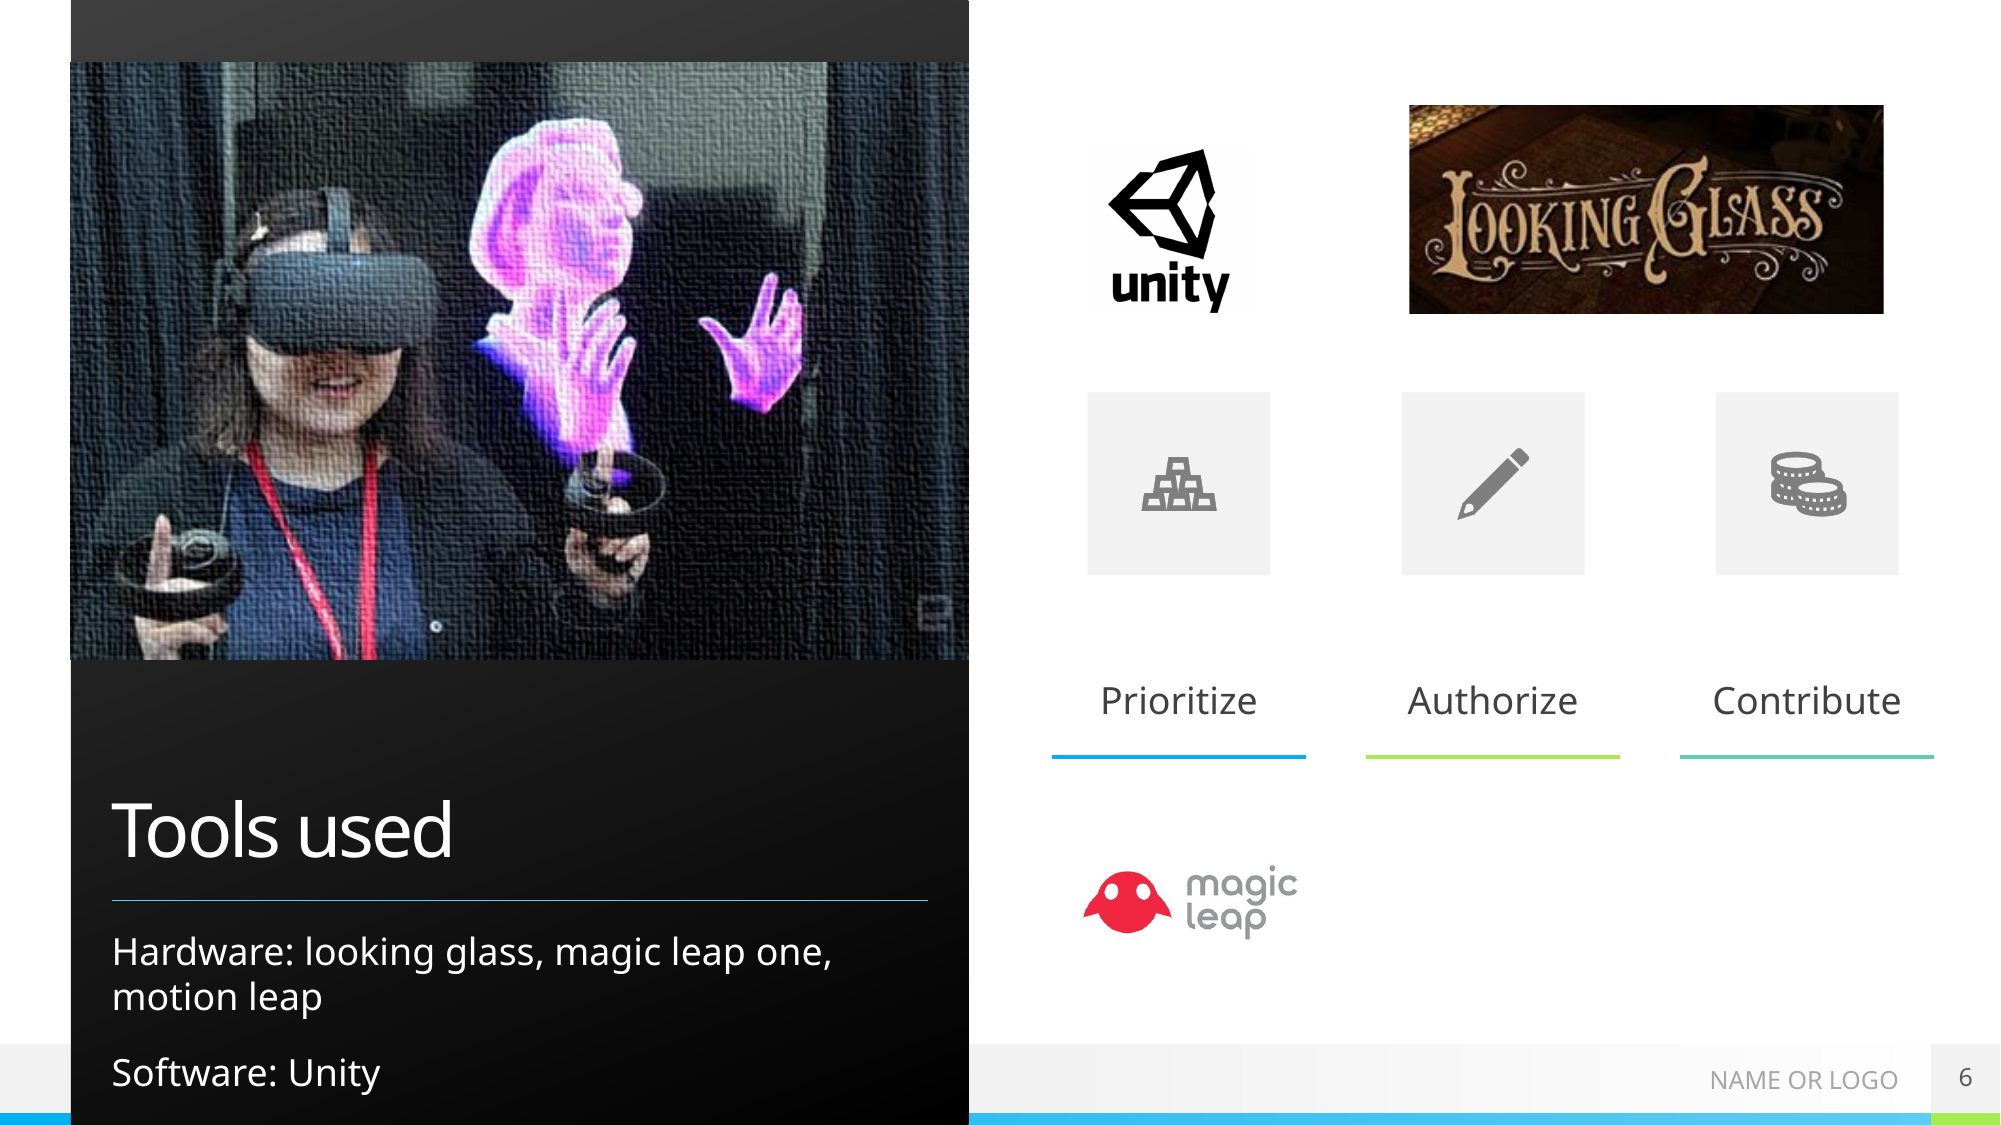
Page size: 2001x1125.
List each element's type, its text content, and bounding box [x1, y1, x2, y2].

list Hardware: looking glass, magic leap one, motion leap Software: Unity [111, 928, 928, 1045]
picture [1136, 441, 1222, 527]
list Contribute [1659, 677, 1955, 737]
picture [1087, 149, 1251, 313]
list Authorize [1345, 677, 1641, 737]
picture [1053, 834, 1327, 969]
slide_number 6 [1931, 1044, 2000, 1114]
list Prioritize [1031, 677, 1327, 737]
text_box [1715, 391, 1900, 576]
picture [70, 62, 969, 660]
title Tools used [111, 660, 928, 874]
picture [1764, 441, 1850, 527]
text_box [1087, 391, 1271, 576]
text_box [1401, 391, 1586, 576]
picture [1450, 441, 1536, 527]
picture [1409, 105, 1884, 314]
